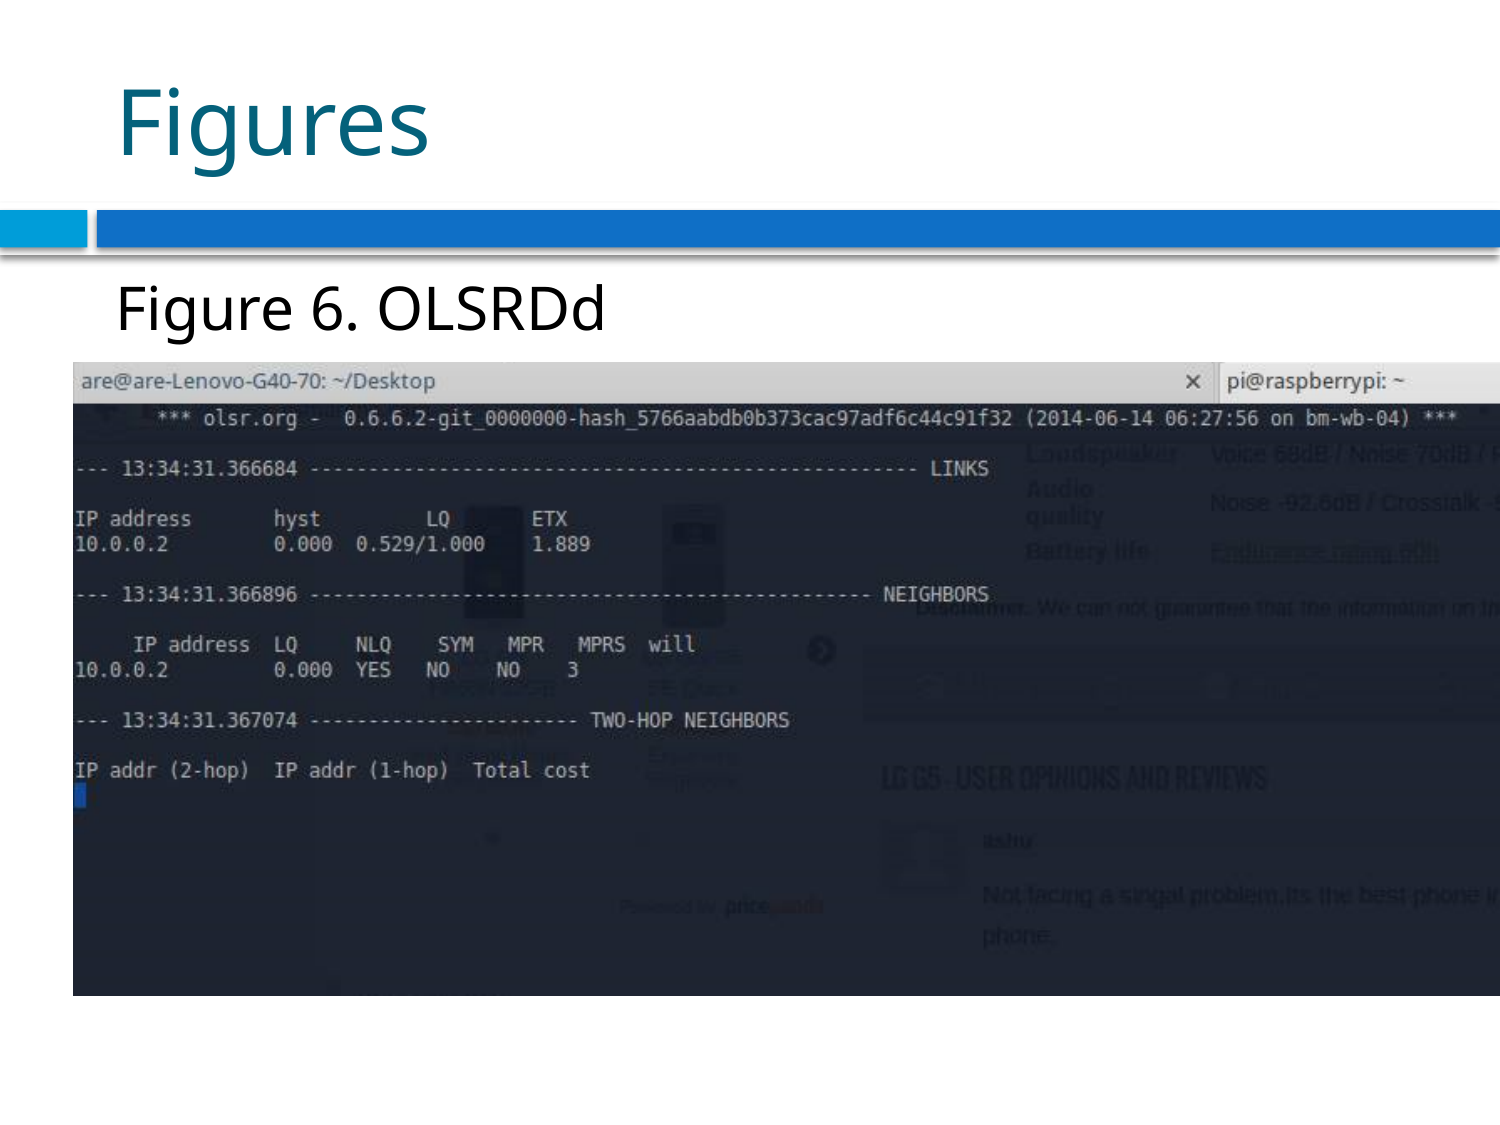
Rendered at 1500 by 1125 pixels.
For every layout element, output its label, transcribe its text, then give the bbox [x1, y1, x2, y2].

picture [73, 362, 1500, 996]
list Figure 6. OLSRDd [100, 262, 1438, 361]
title Figures [100, 37, 1438, 200]
